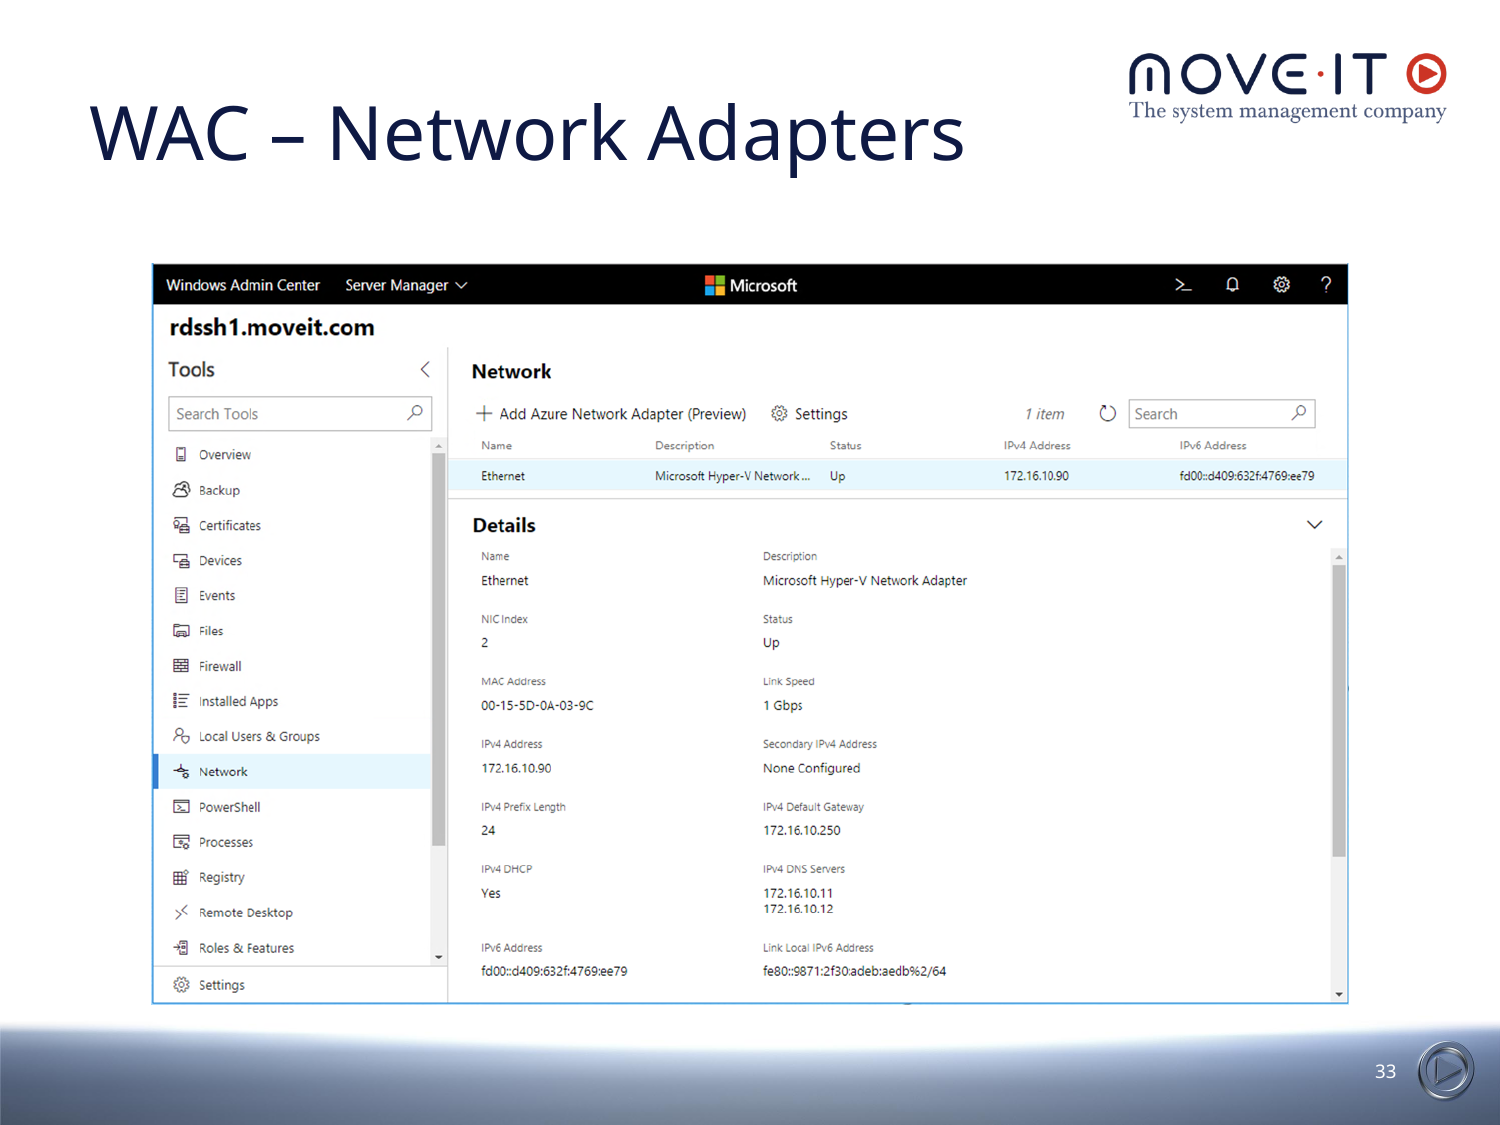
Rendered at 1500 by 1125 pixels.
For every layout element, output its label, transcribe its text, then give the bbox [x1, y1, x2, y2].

text_box <number> [1074, 1042, 1412, 1103]
picture [0, 0, 1500, 1125]
text_box WAC – Network Adapters [74, 30, 1105, 231]
